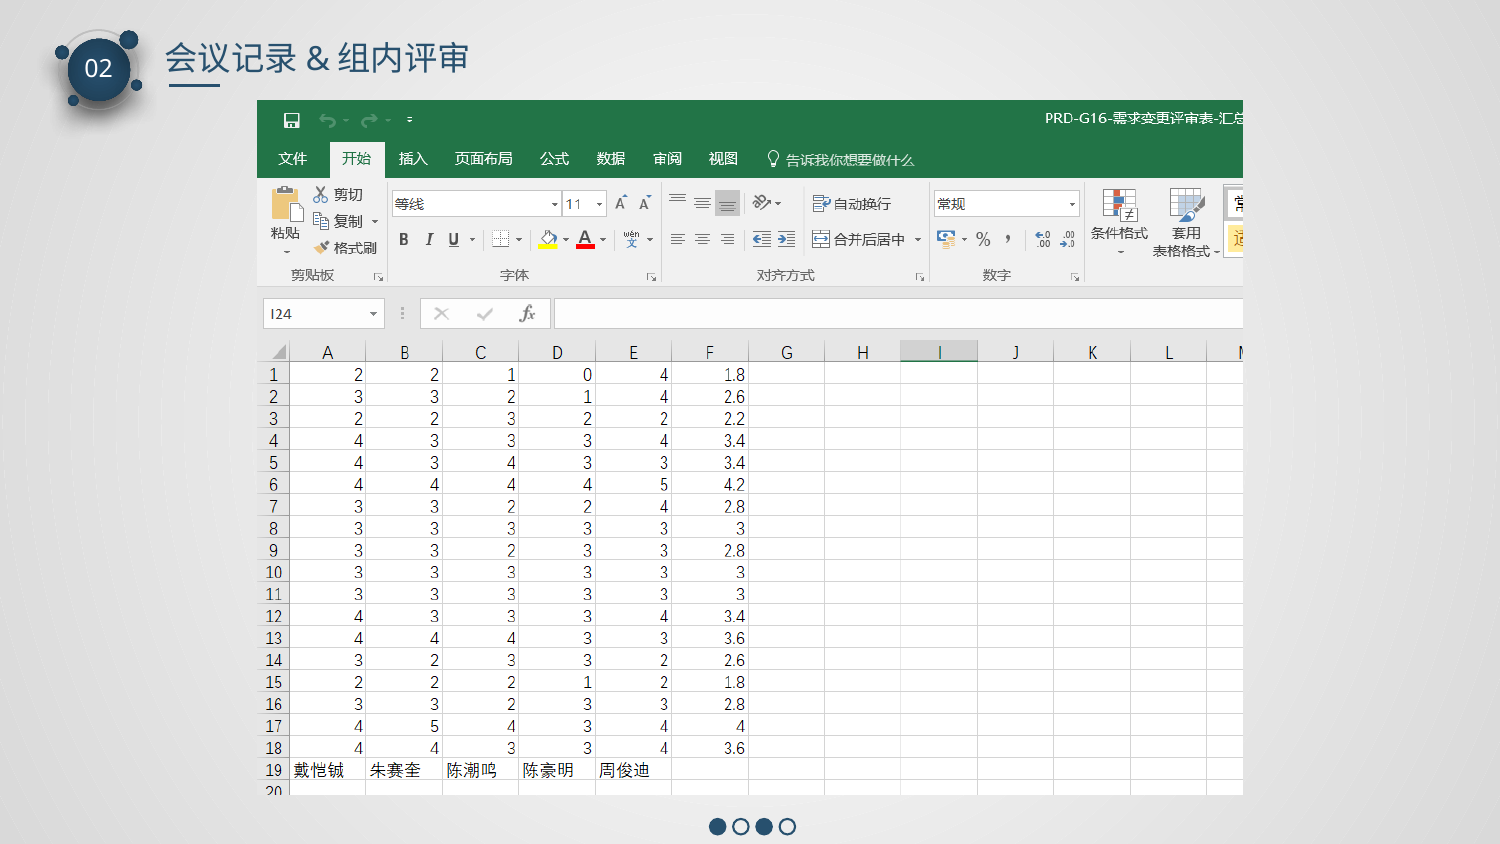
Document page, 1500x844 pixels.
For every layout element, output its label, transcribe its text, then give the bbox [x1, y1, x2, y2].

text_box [55, 30, 143, 110]
picture [257, 100, 1243, 795]
text_box 会议记录&组内评审 [149, 30, 486, 85]
